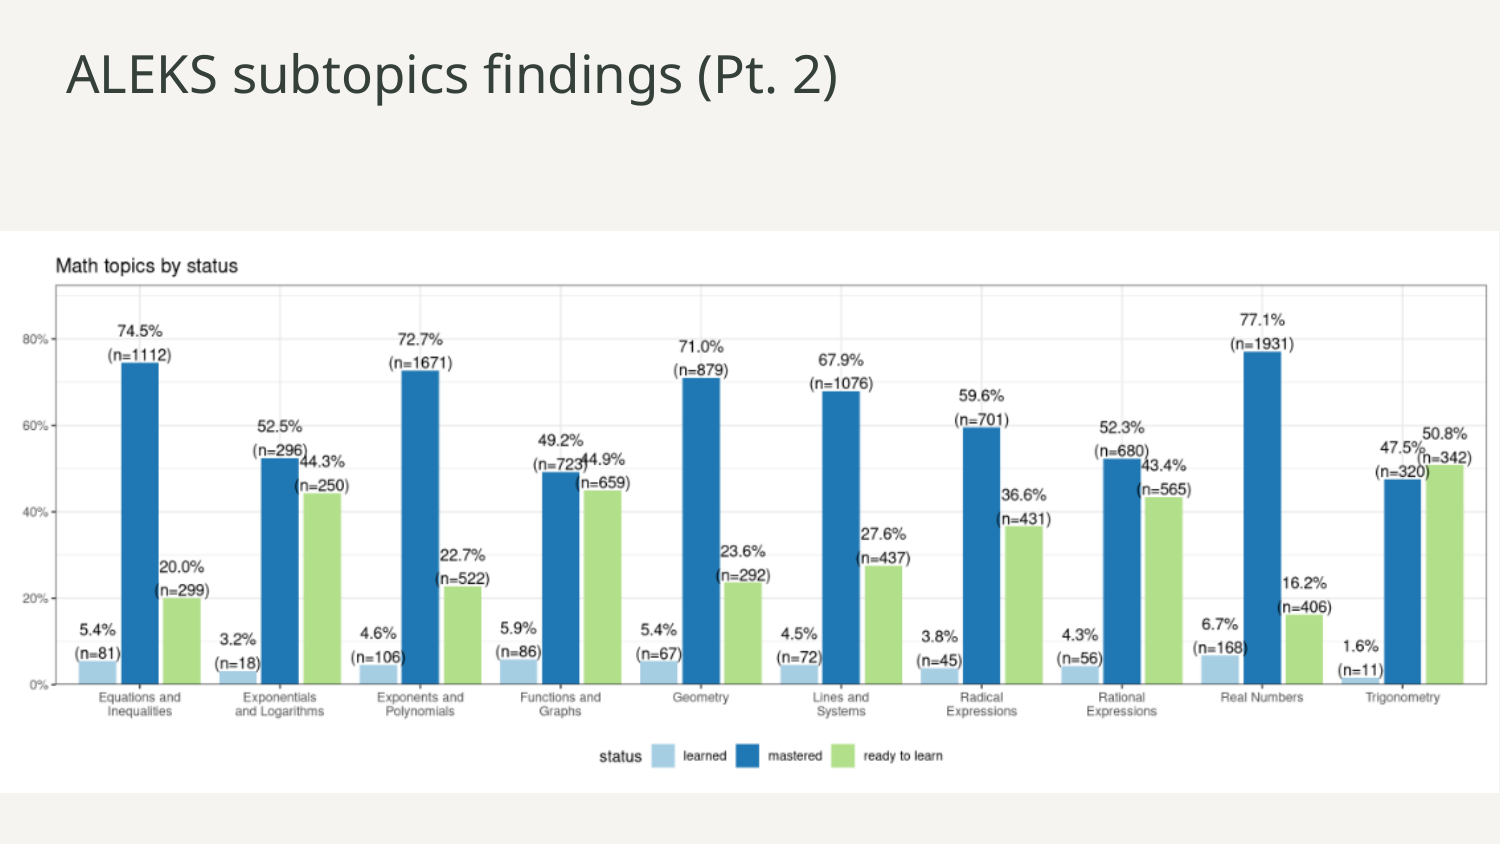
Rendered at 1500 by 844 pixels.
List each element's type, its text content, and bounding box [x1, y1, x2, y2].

title ALEKS subtopics findings (Pt. 2) [51, 26, 1449, 121]
picture [0, 230, 1500, 794]
